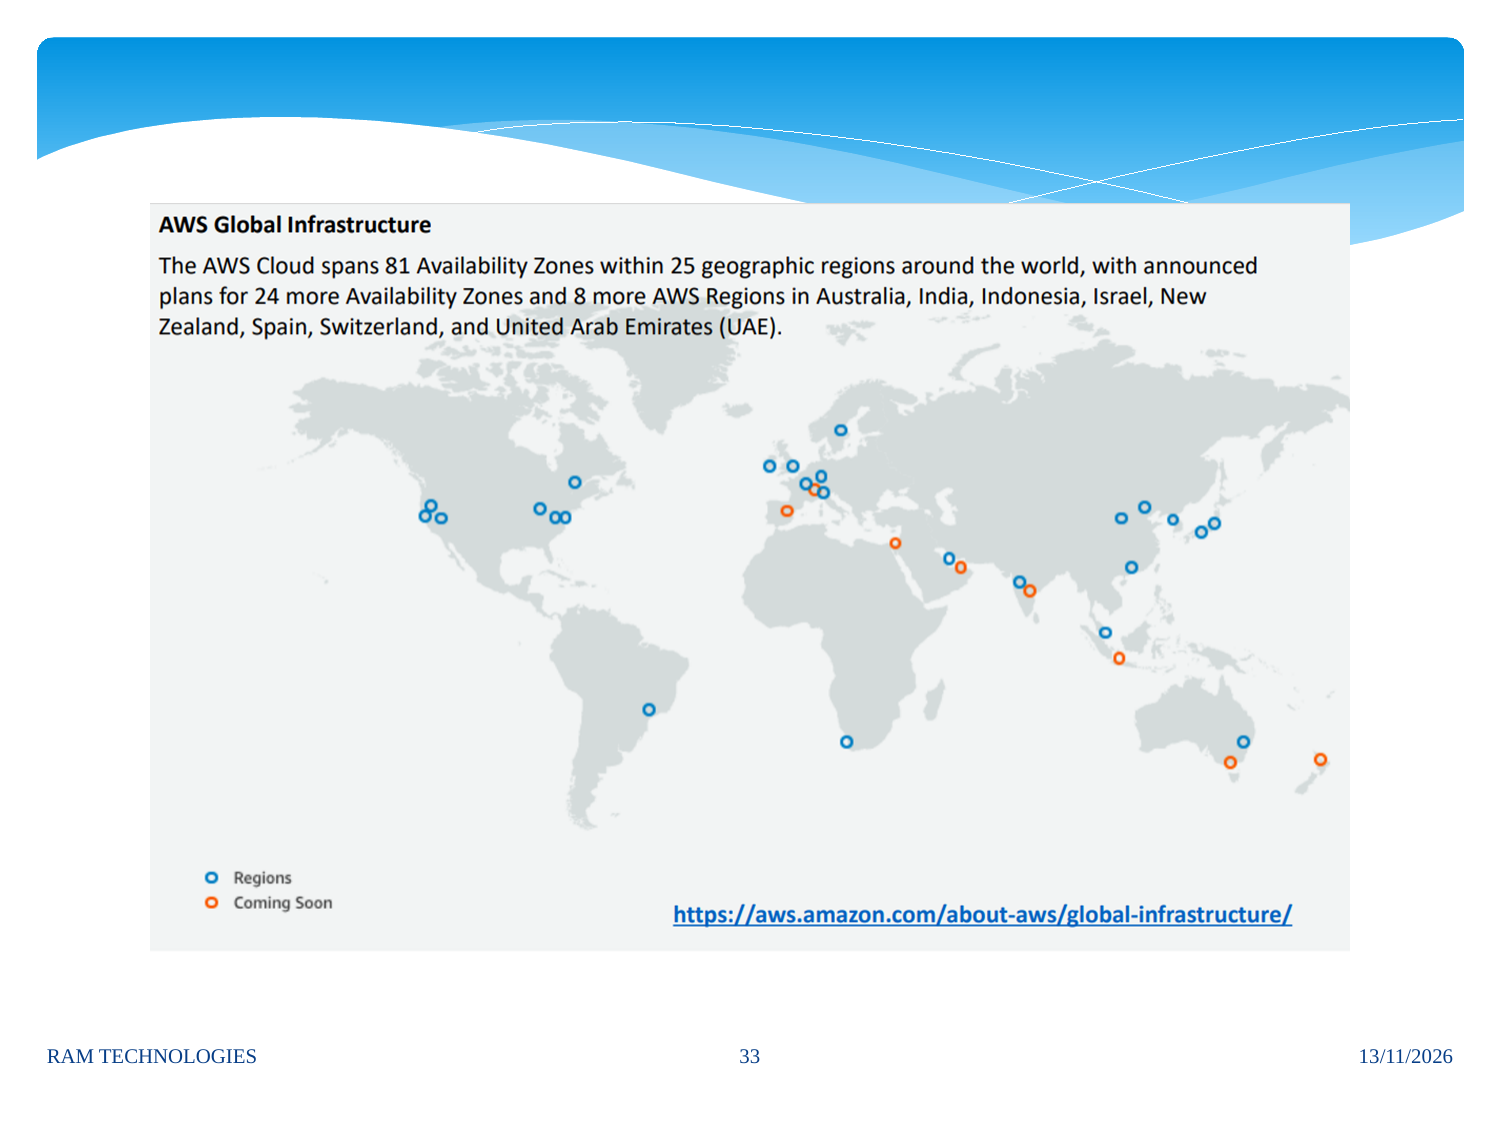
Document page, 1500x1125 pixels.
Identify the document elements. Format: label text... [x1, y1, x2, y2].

picture [149, 203, 1351, 958]
slide_number 33 [654, 1025, 846, 1086]
footer RAM TECHNOLOGIES [31, 1025, 653, 1086]
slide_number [847, 1025, 1469, 1086]
